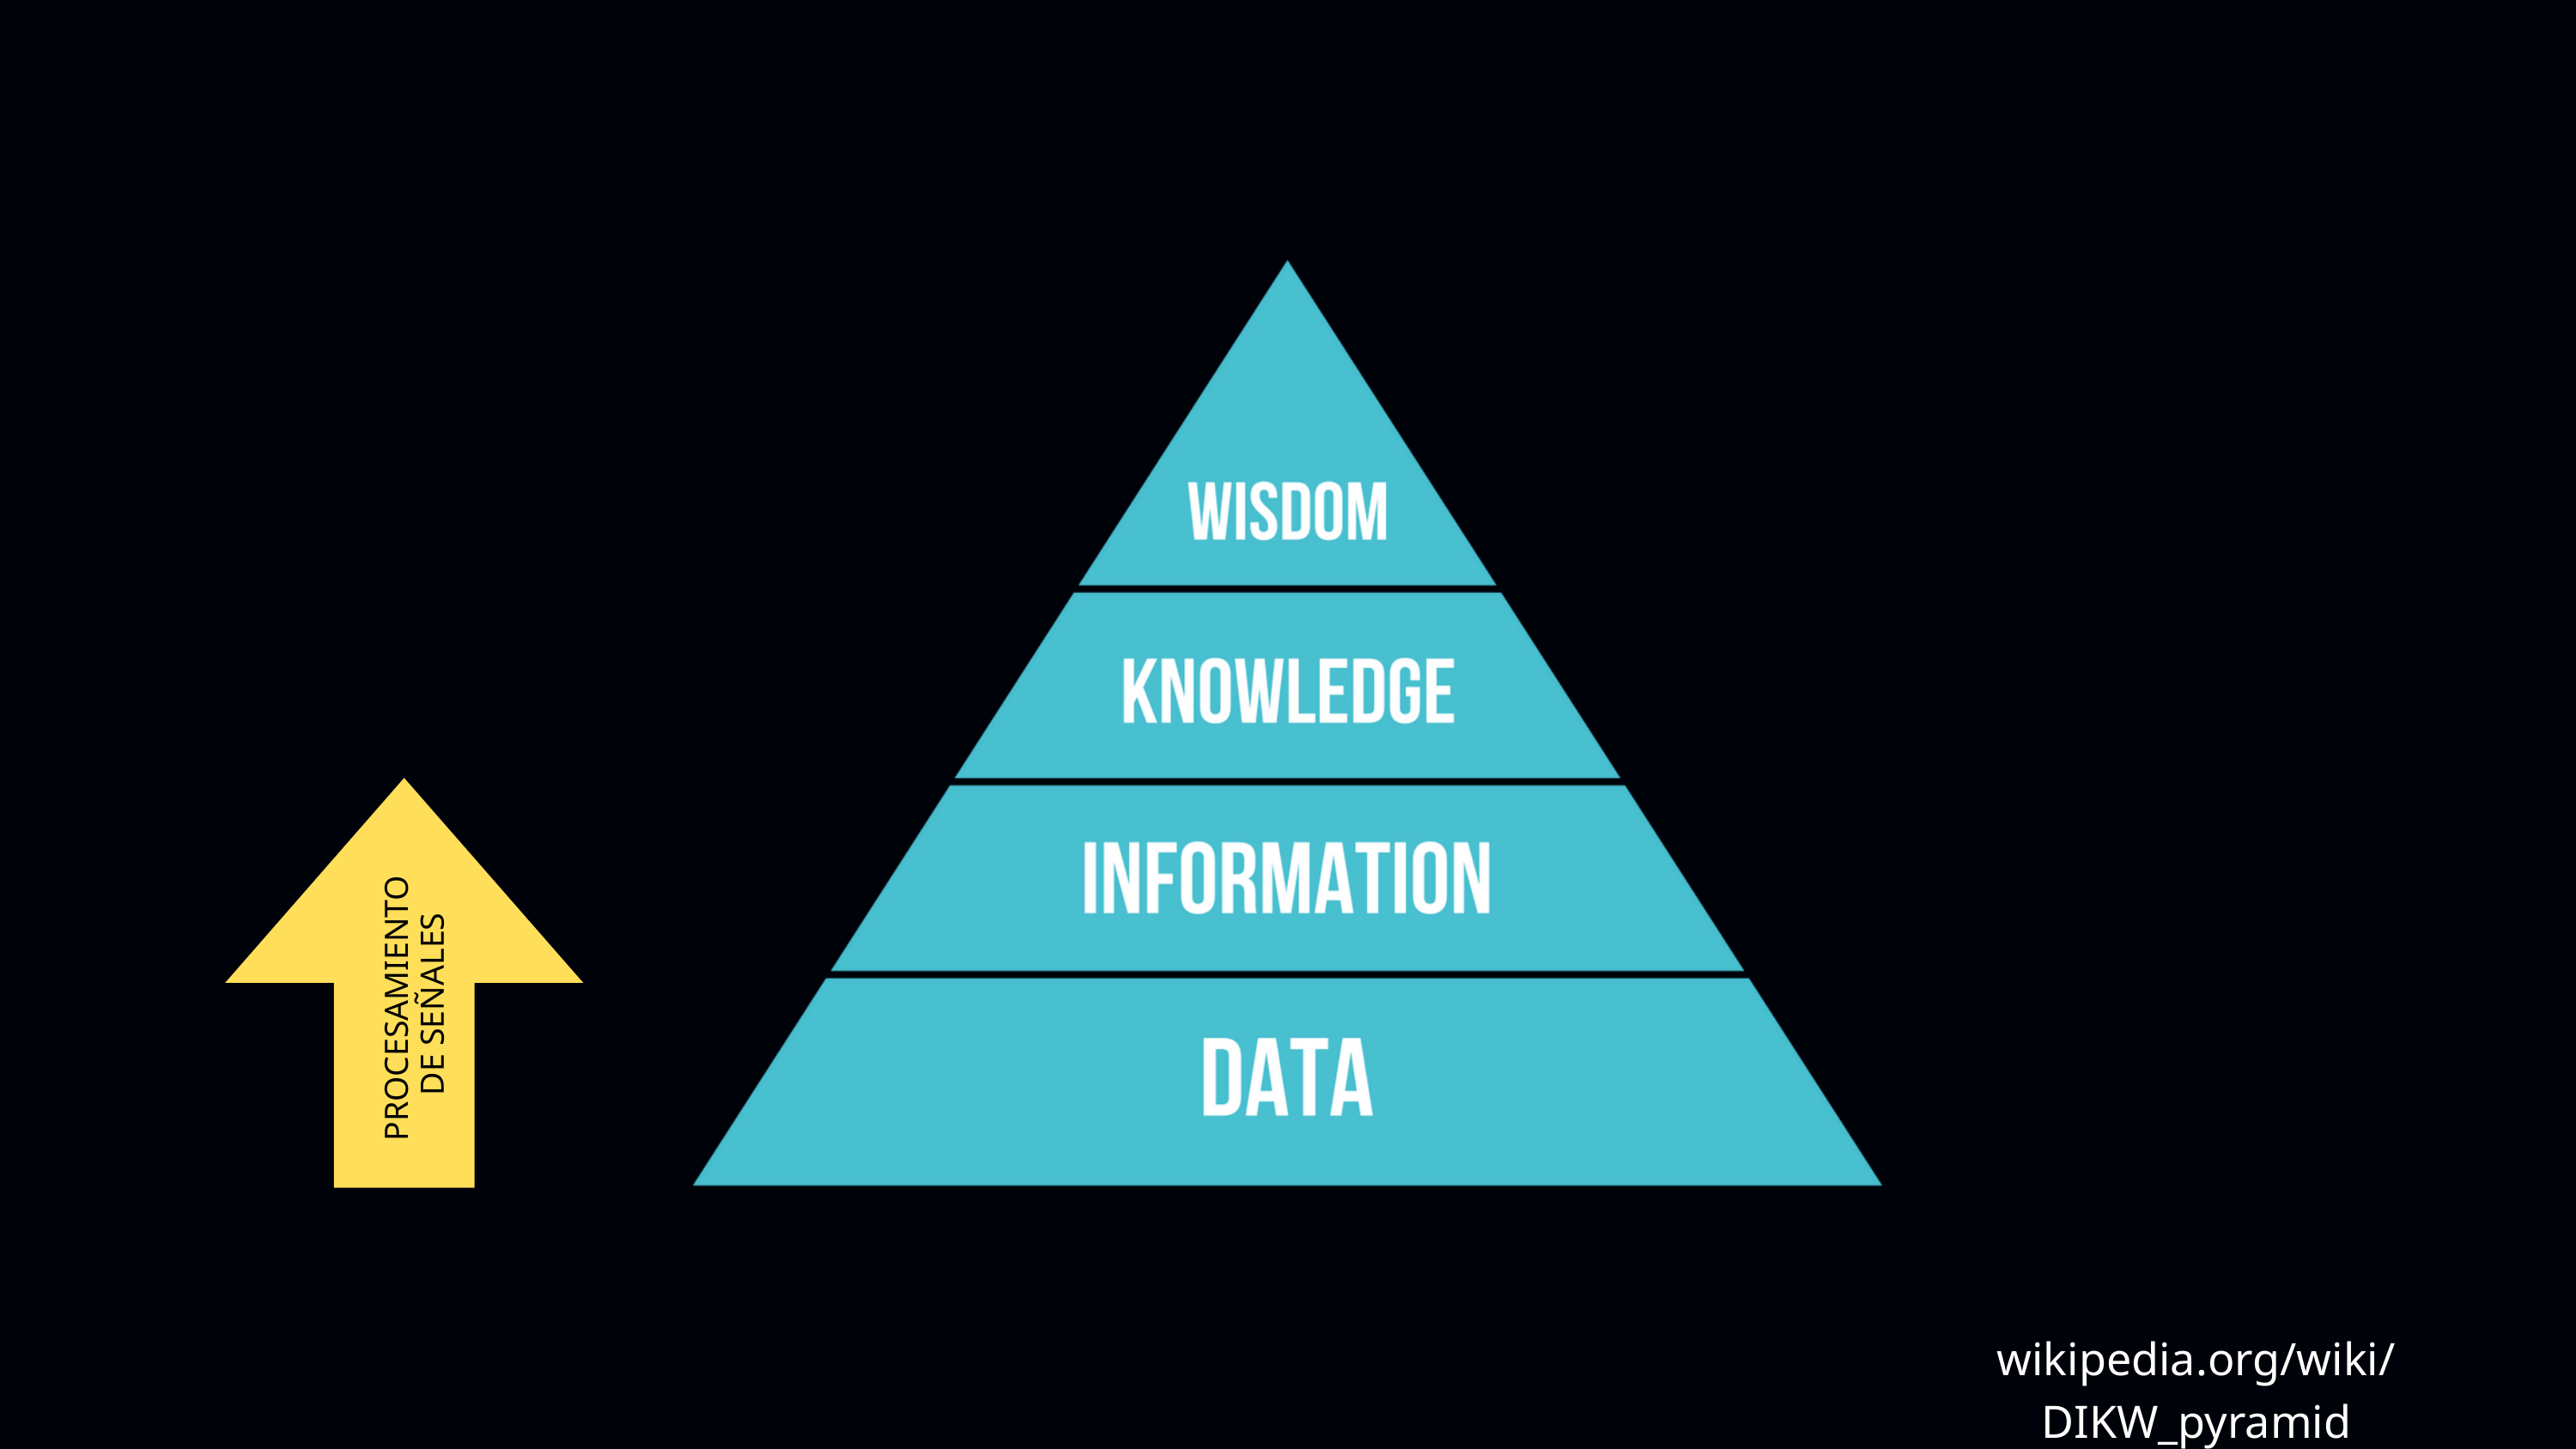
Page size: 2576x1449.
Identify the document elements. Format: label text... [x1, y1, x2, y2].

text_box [198, 803, 610, 1162]
text_box wikipedia.org/wiki/DIKW_pyramid [1882, 1321, 2510, 1447]
text_box [693, 260, 1883, 1188]
